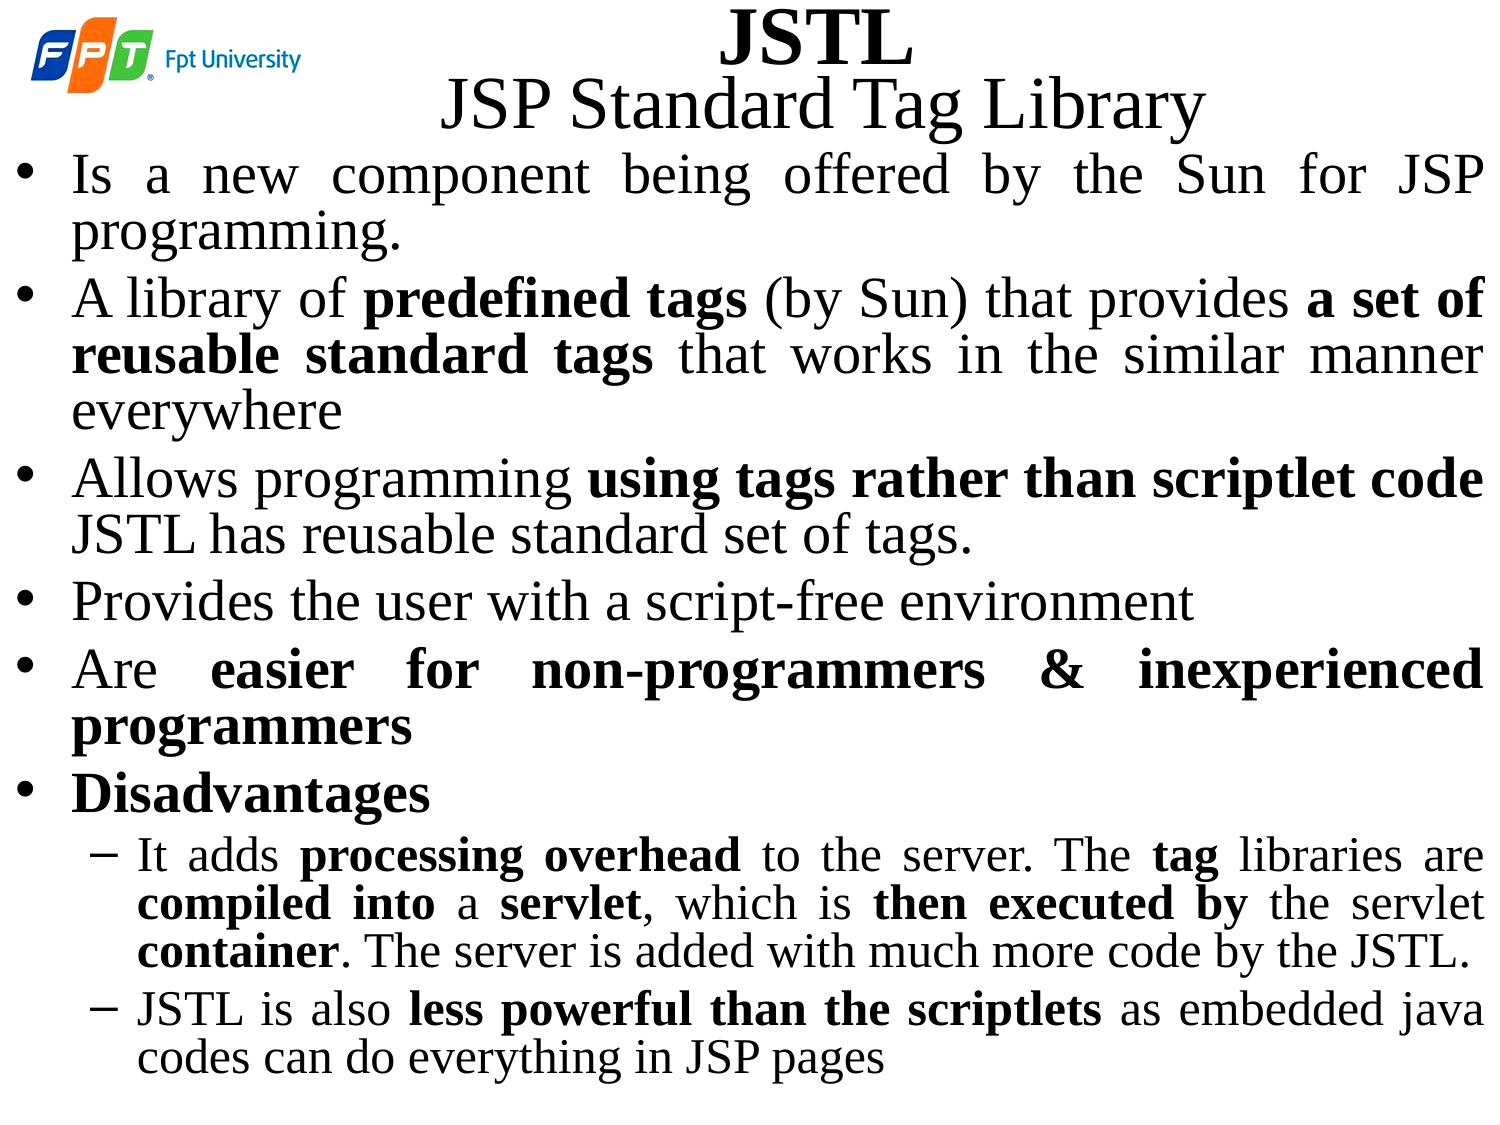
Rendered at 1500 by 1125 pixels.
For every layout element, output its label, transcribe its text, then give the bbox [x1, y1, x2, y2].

picture [0, 0, 150, 122]
list Is a new component being offered by the Sun for JSP programming. A library of predefined tags (by Sun) that provides a set of reusable standard tags that works in the similar manner everywhere Allows programming using tags rather than scriptlet code JSTL has reusable standard set of tags. Provides the user with a script-free environment Are easier for non-programmers & inexperienced programmers Disadvantages It adds processing overhead to the server. The tag libraries are compiled into a servlet, which is then executed by the servlet container. The server is added with much more code by the JSTL. JSTL is also less powerful than the scriptlets as embedded java codes can do everything in JSP pages [0, 141, 1500, 1125]
title JSTL JSP Standard Tag Library [150, 0, 1500, 141]
